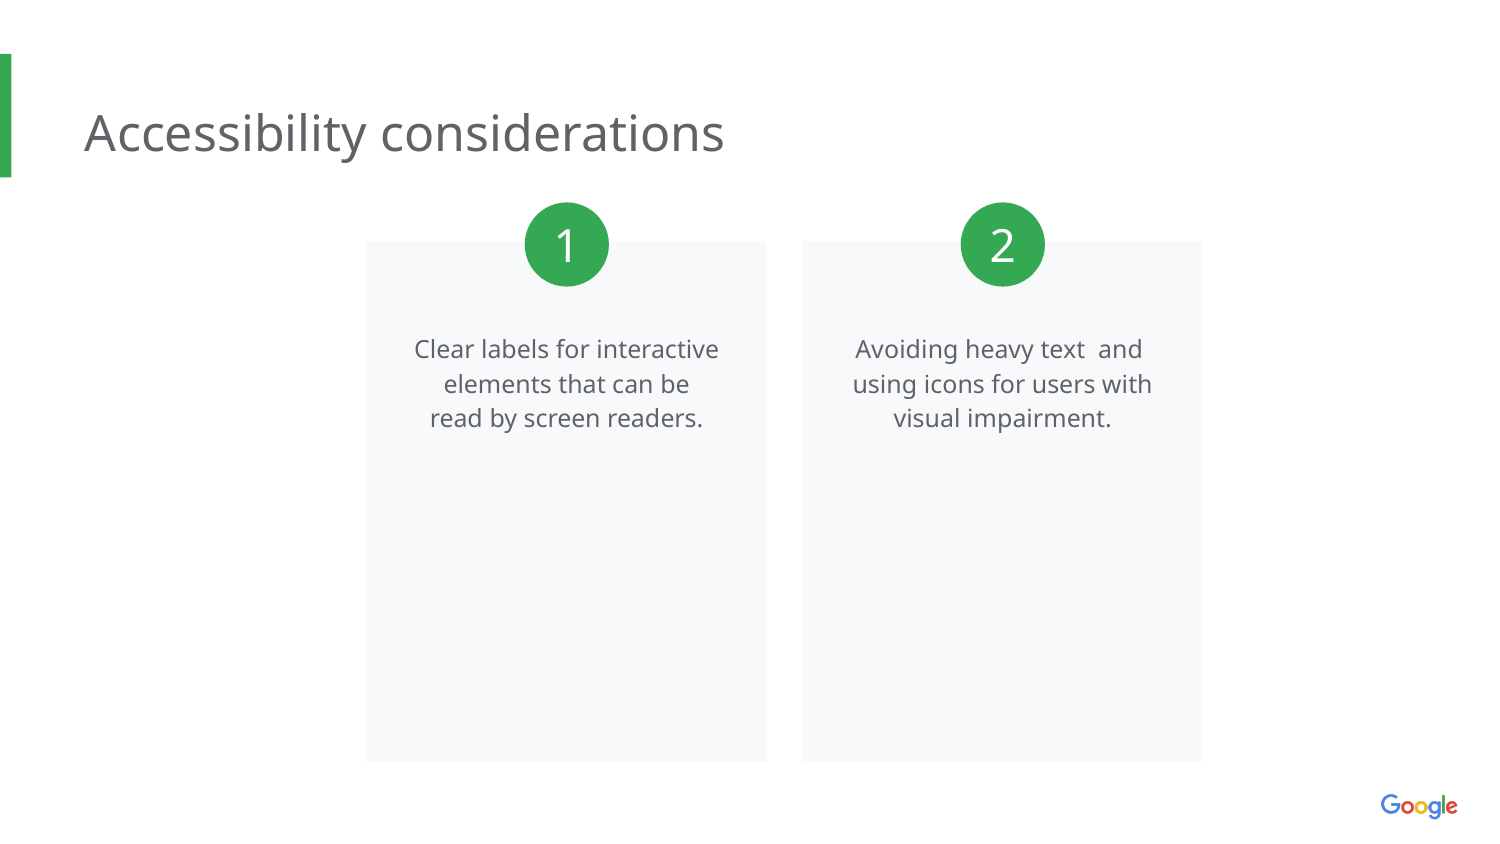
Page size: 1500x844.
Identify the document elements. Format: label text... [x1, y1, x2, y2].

text_box Accessibility considerations [84, 85, 1234, 176]
text_box 1 [524, 202, 609, 287]
text_box [367, 241, 767, 763]
picture [1381, 794, 1458, 820]
text_box Avoiding heavy text and using icons for users with visual impairment. [834, 314, 1171, 448]
text_box 2 [960, 202, 1045, 287]
text_box [802, 241, 1203, 763]
text_box Clear labels for interactive elements that can be read by screen readers. [398, 314, 735, 448]
